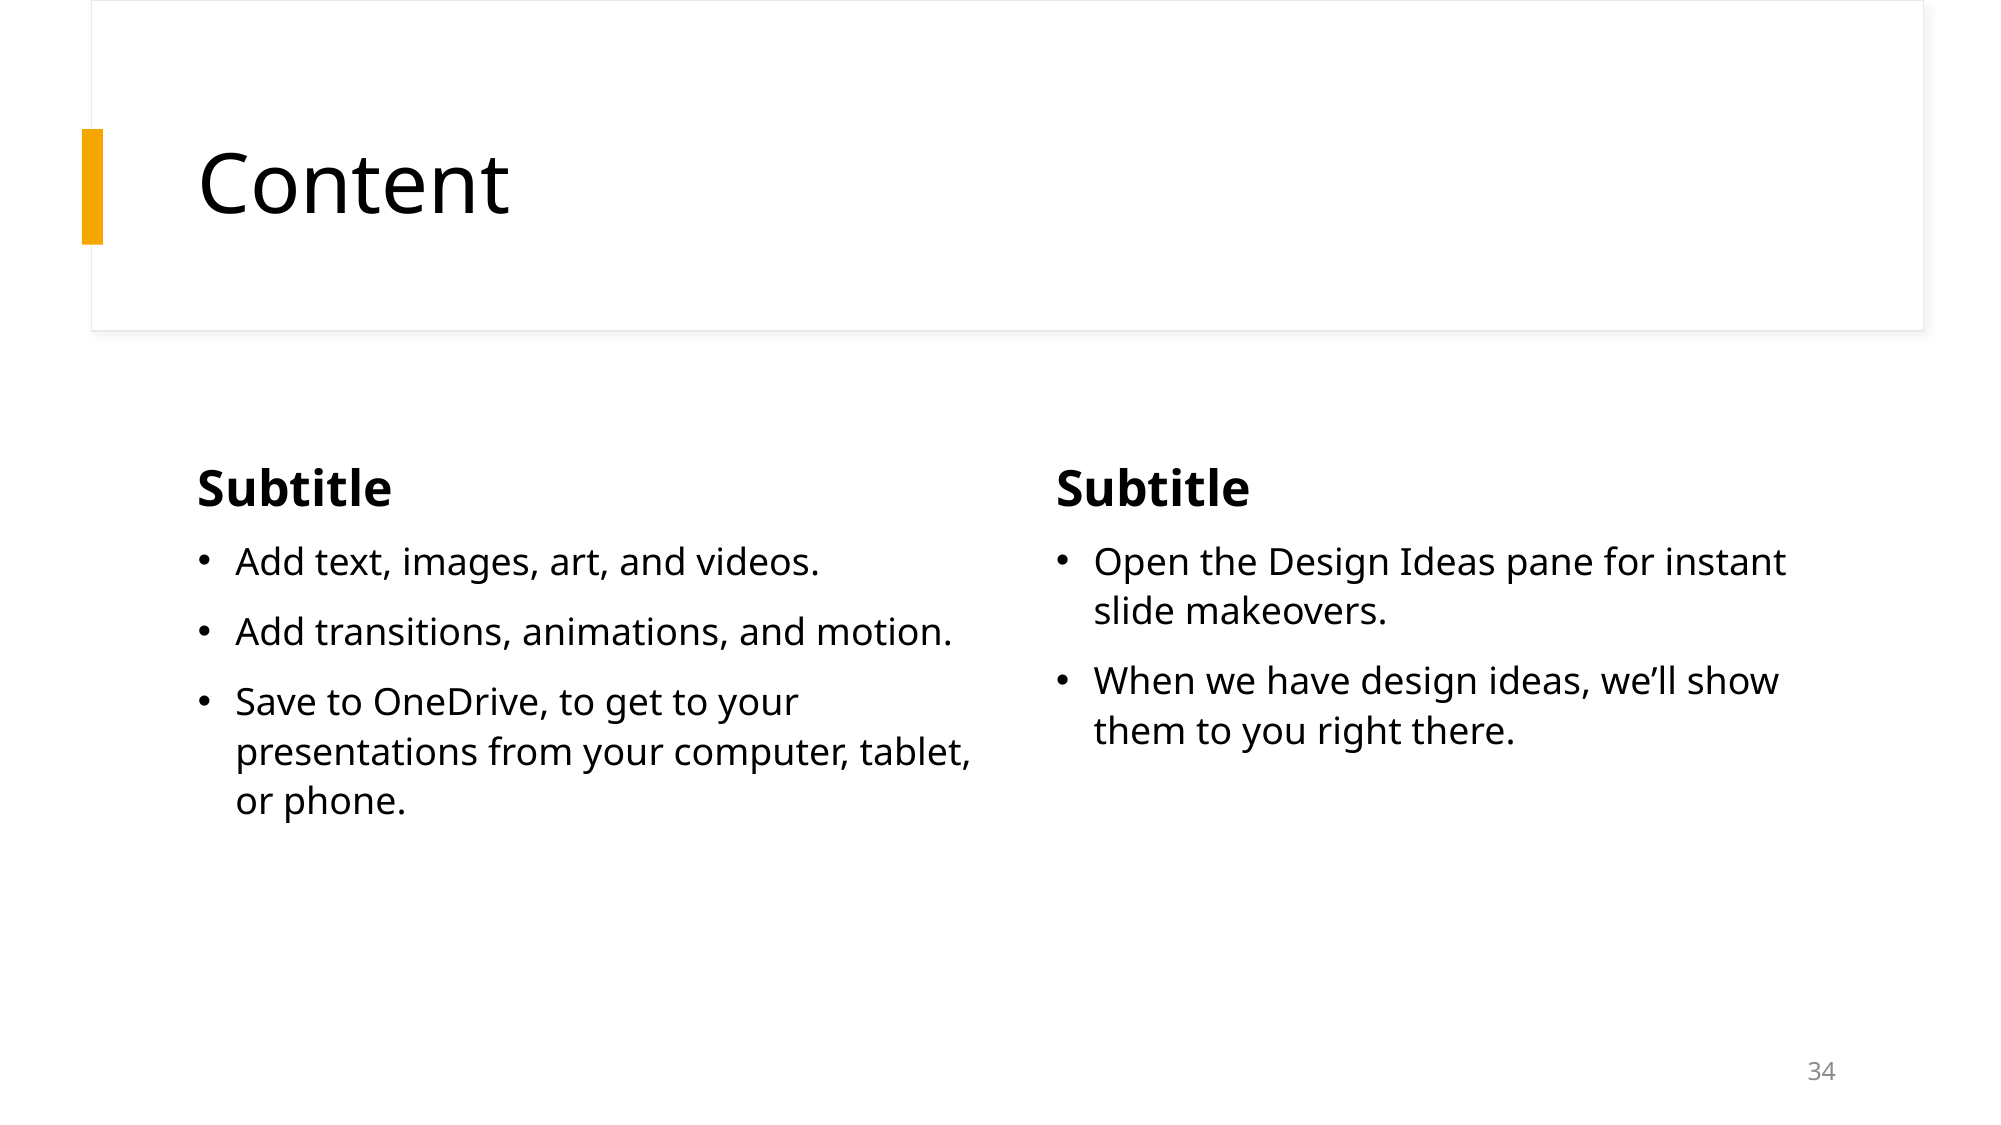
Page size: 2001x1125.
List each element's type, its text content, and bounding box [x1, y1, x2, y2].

list Add text, images, art, and videos. Add transitions, animations, and motion. Save to OneDrive, to get to your presentations from your computer, tablet, or phone. [183, 525, 993, 1013]
list Subtitle [183, 389, 993, 525]
list Open the Design Ideas pane for instant slide makeovers. When we have design ideas, we’ll show them to you right there. [1041, 525, 1851, 1013]
list Subtitle [1041, 389, 1851, 525]
title Content [183, 90, 1851, 284]
slide_number 34 [1401, 1042, 1851, 1103]
